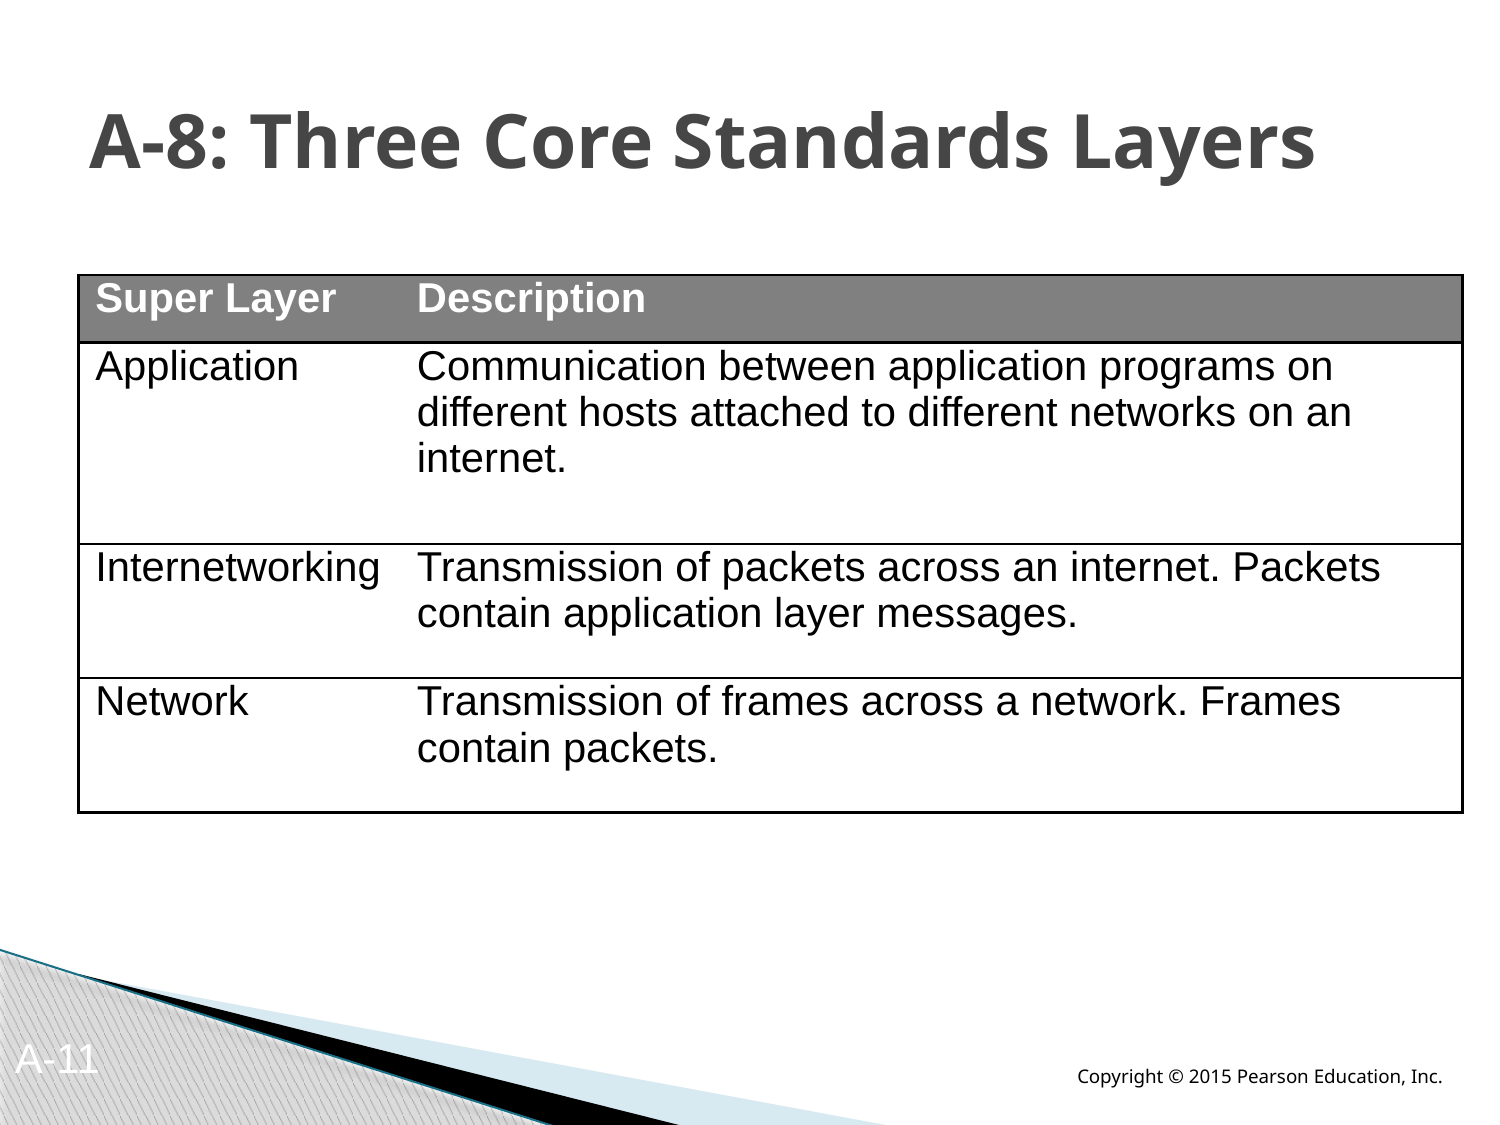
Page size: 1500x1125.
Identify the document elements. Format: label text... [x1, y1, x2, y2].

table_cell Transmission of frames across a network. Frames contain packets. [400, 679, 1461, 811]
table_cell Internetworking [80, 545, 400, 677]
table_header Super Layer [80, 276, 400, 341]
table_cell Application [80, 344, 400, 543]
title A-8: Three Core Standards Layers [75, 45, 1425, 233]
table_cell Transmission of packets across an internet. Packets contain application layer messages. [400, 545, 1461, 677]
table_cell Network [80, 679, 400, 811]
table_header Description [400, 276, 1461, 341]
table_cell Communication between application programs on different hosts attached to different networks on an internet. [400, 344, 1461, 543]
